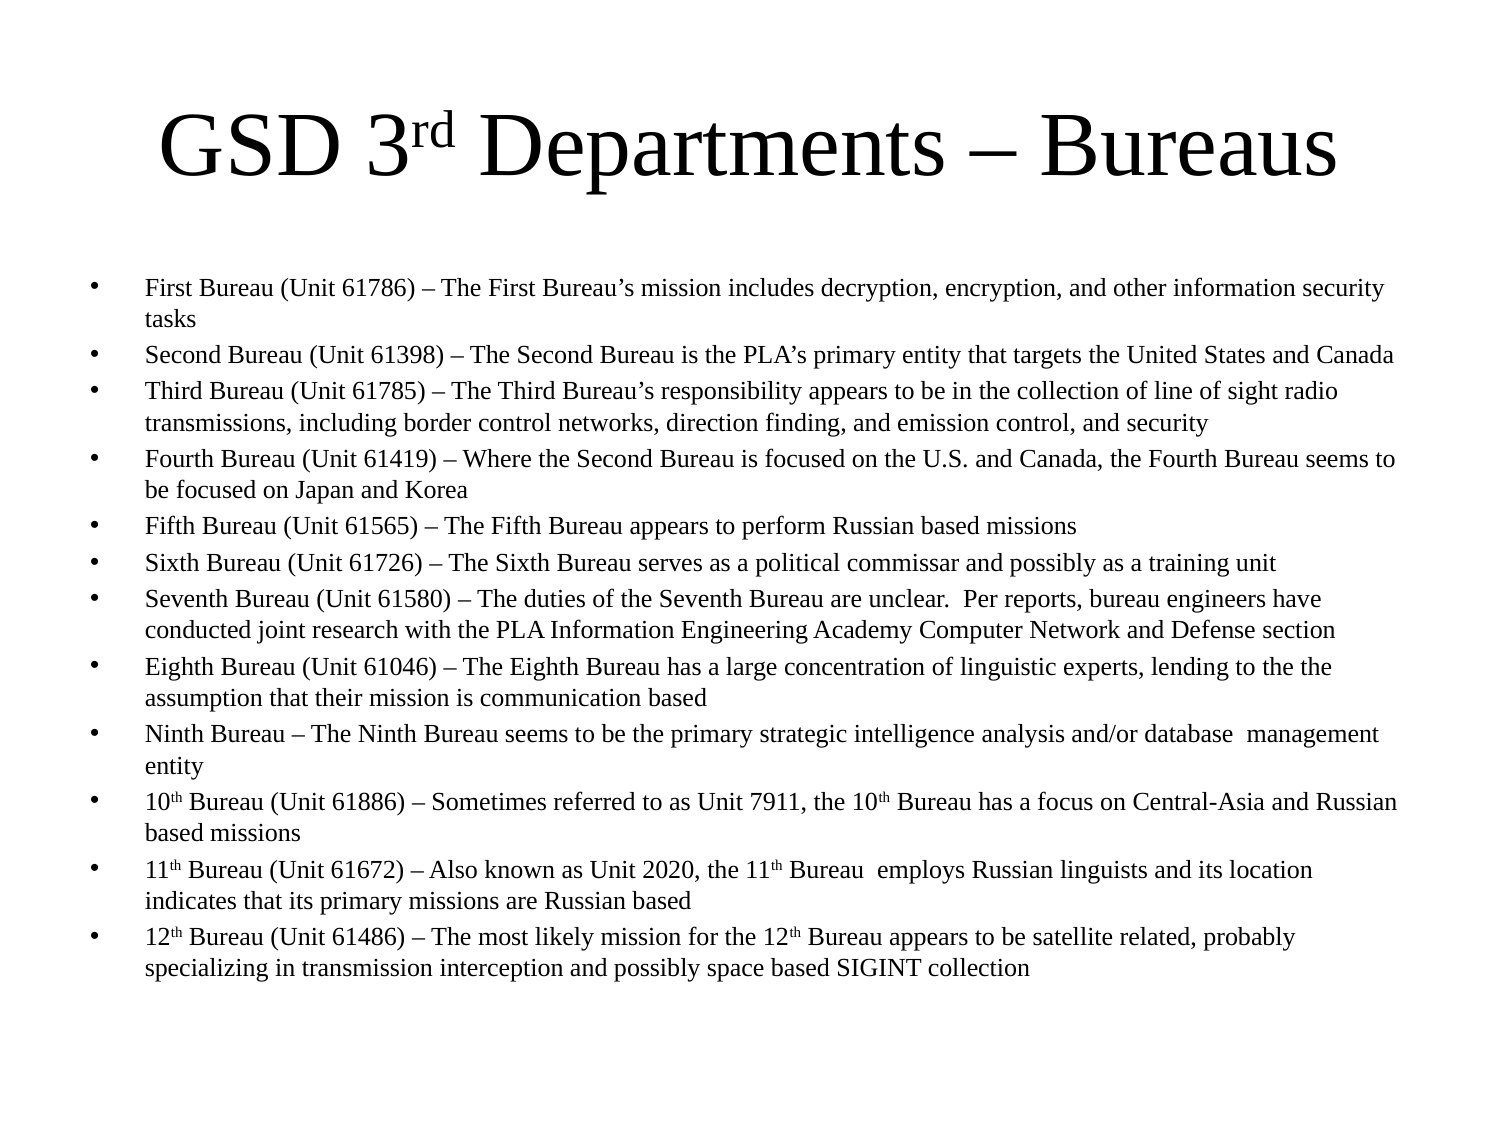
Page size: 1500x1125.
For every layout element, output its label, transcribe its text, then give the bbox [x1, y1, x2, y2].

title GSD 3rd Departments – Bureaus [75, 45, 1425, 233]
list First Bureau (Unit 61786) – The First Bureau’s mission includes decryption, encryption, and other information security tasks Second Bureau (Unit 61398) – The Second Bureau is the PLA’s primary entity that targets the United States and Canada Third Bureau (Unit 61785) – The Third Bureau’s responsibility appears to be in the collection of line of sight radio transmissions, including border control networks, direction finding, and emission control, and security Fourth Bureau (Unit 61419) – Where the Second Bureau is focused on the U.S. and Canada, the Fourth Bureau seems to be focused on Japan and Korea Fifth Bureau (Unit 61565) – The Fifth Bureau appears to perform Russian based missions Sixth Bureau (Unit 61726) – The Sixth Bureau serves as a political commissar and possibly as a training unit Seventh Bureau (Unit 61580) – The duties of the Seventh Bureau are unclear. Per reports, bureau engineers have conducted joint research with the PLA Information Engineering Academy Computer Network and Defense section Eighth Bureau (Unit 61046) – The Eighth Bureau has a large concentration of linguistic experts, lending to the the assumption that their mission is communication based Ninth Bureau – The Ninth Bureau seems to be the primary strategic intelligence analysis and/or database management entity 10th Bureau (Unit 61886) – Sometimes referred to as Unit 7911, the 10th Bureau has a focus on Central-Asia and Russian based missions 11th Bureau (Unit 61672) – Also known as Unit 2020, the 11th Bureau employs Russian linguists and its location indicates that its primary missions are Russian based 12th Bureau (Unit 61486) – The most likely mission for the 12th Bureau appears to be satellite related, probably specializing in transmission interception and possibly space based SIGINT collection [75, 262, 1425, 1005]
